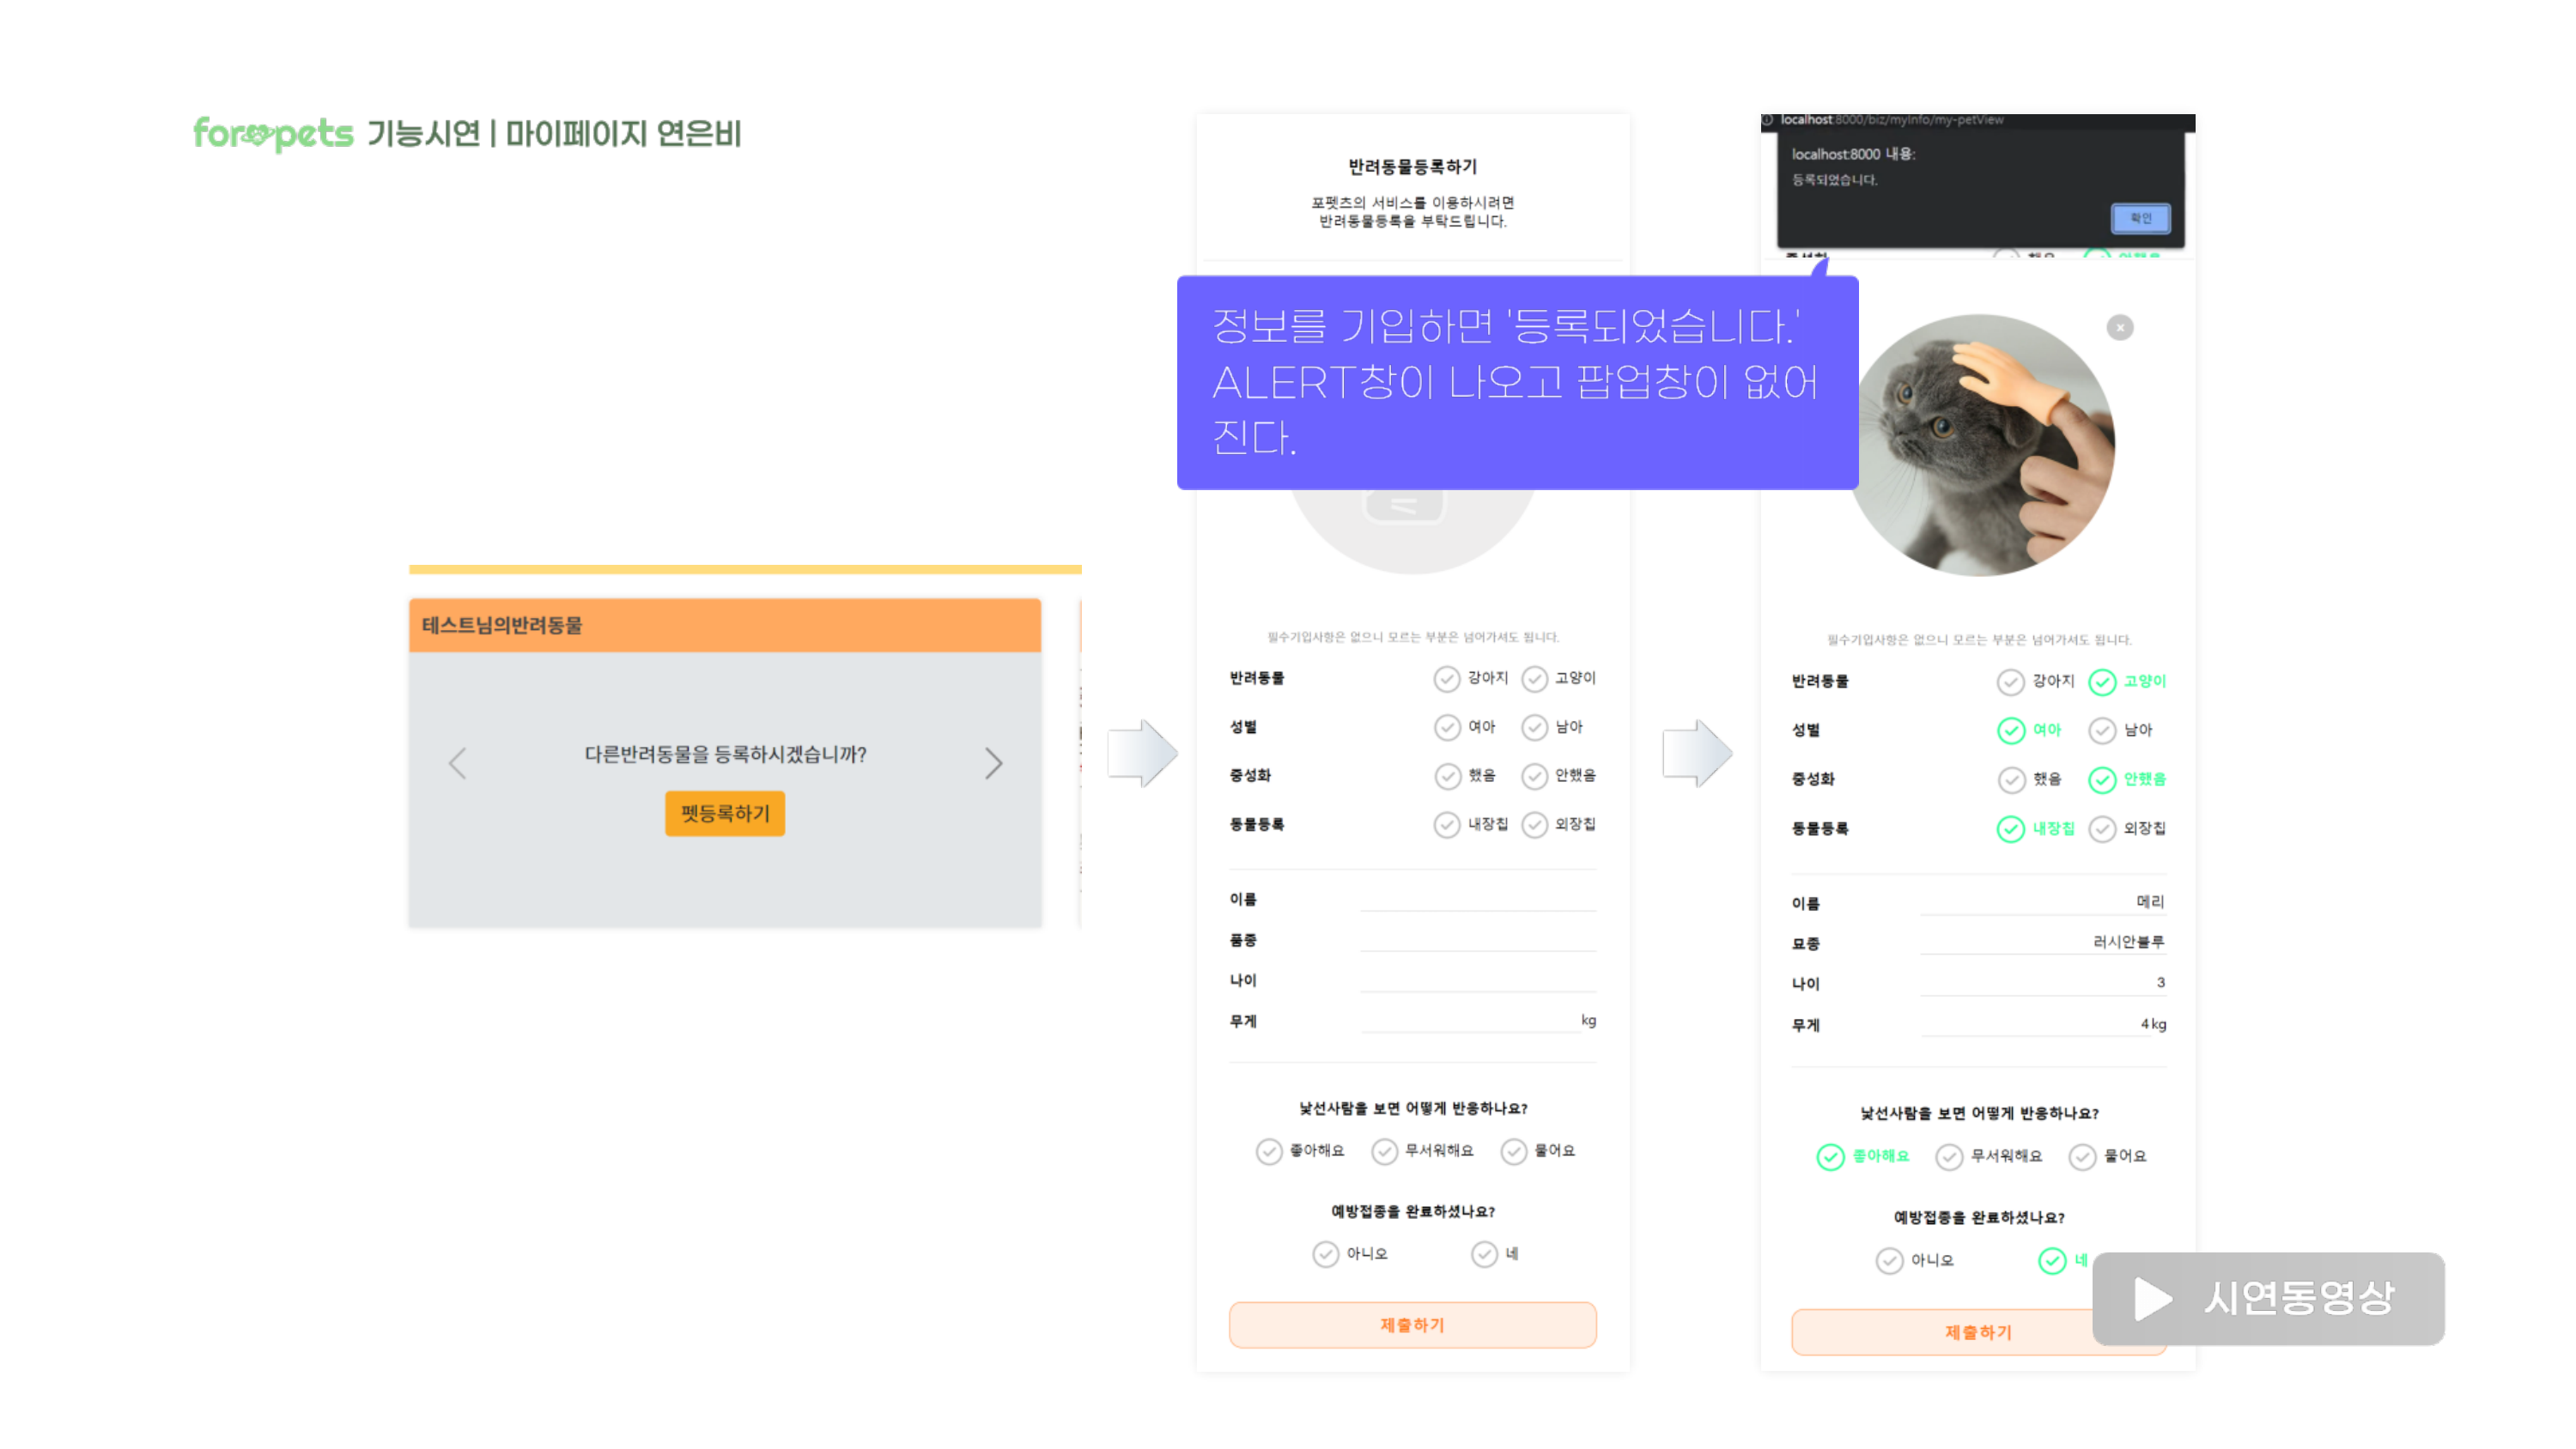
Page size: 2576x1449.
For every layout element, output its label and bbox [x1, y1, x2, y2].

text_box [1761, 263, 2196, 1372]
text_box [1177, 257, 1859, 490]
picture [361, 112, 756, 162]
text_box [193, 114, 355, 156]
text_box [1663, 719, 1734, 788]
text_box [2092, 1252, 2465, 1347]
text_box [381, 565, 1082, 979]
text_box [1197, 114, 1630, 255]
text_box [1109, 719, 1178, 788]
text_box [1761, 114, 2196, 258]
picture [1201, 295, 1838, 475]
text_box [1197, 497, 1630, 1372]
picture [981, 0, 2413, 1449]
